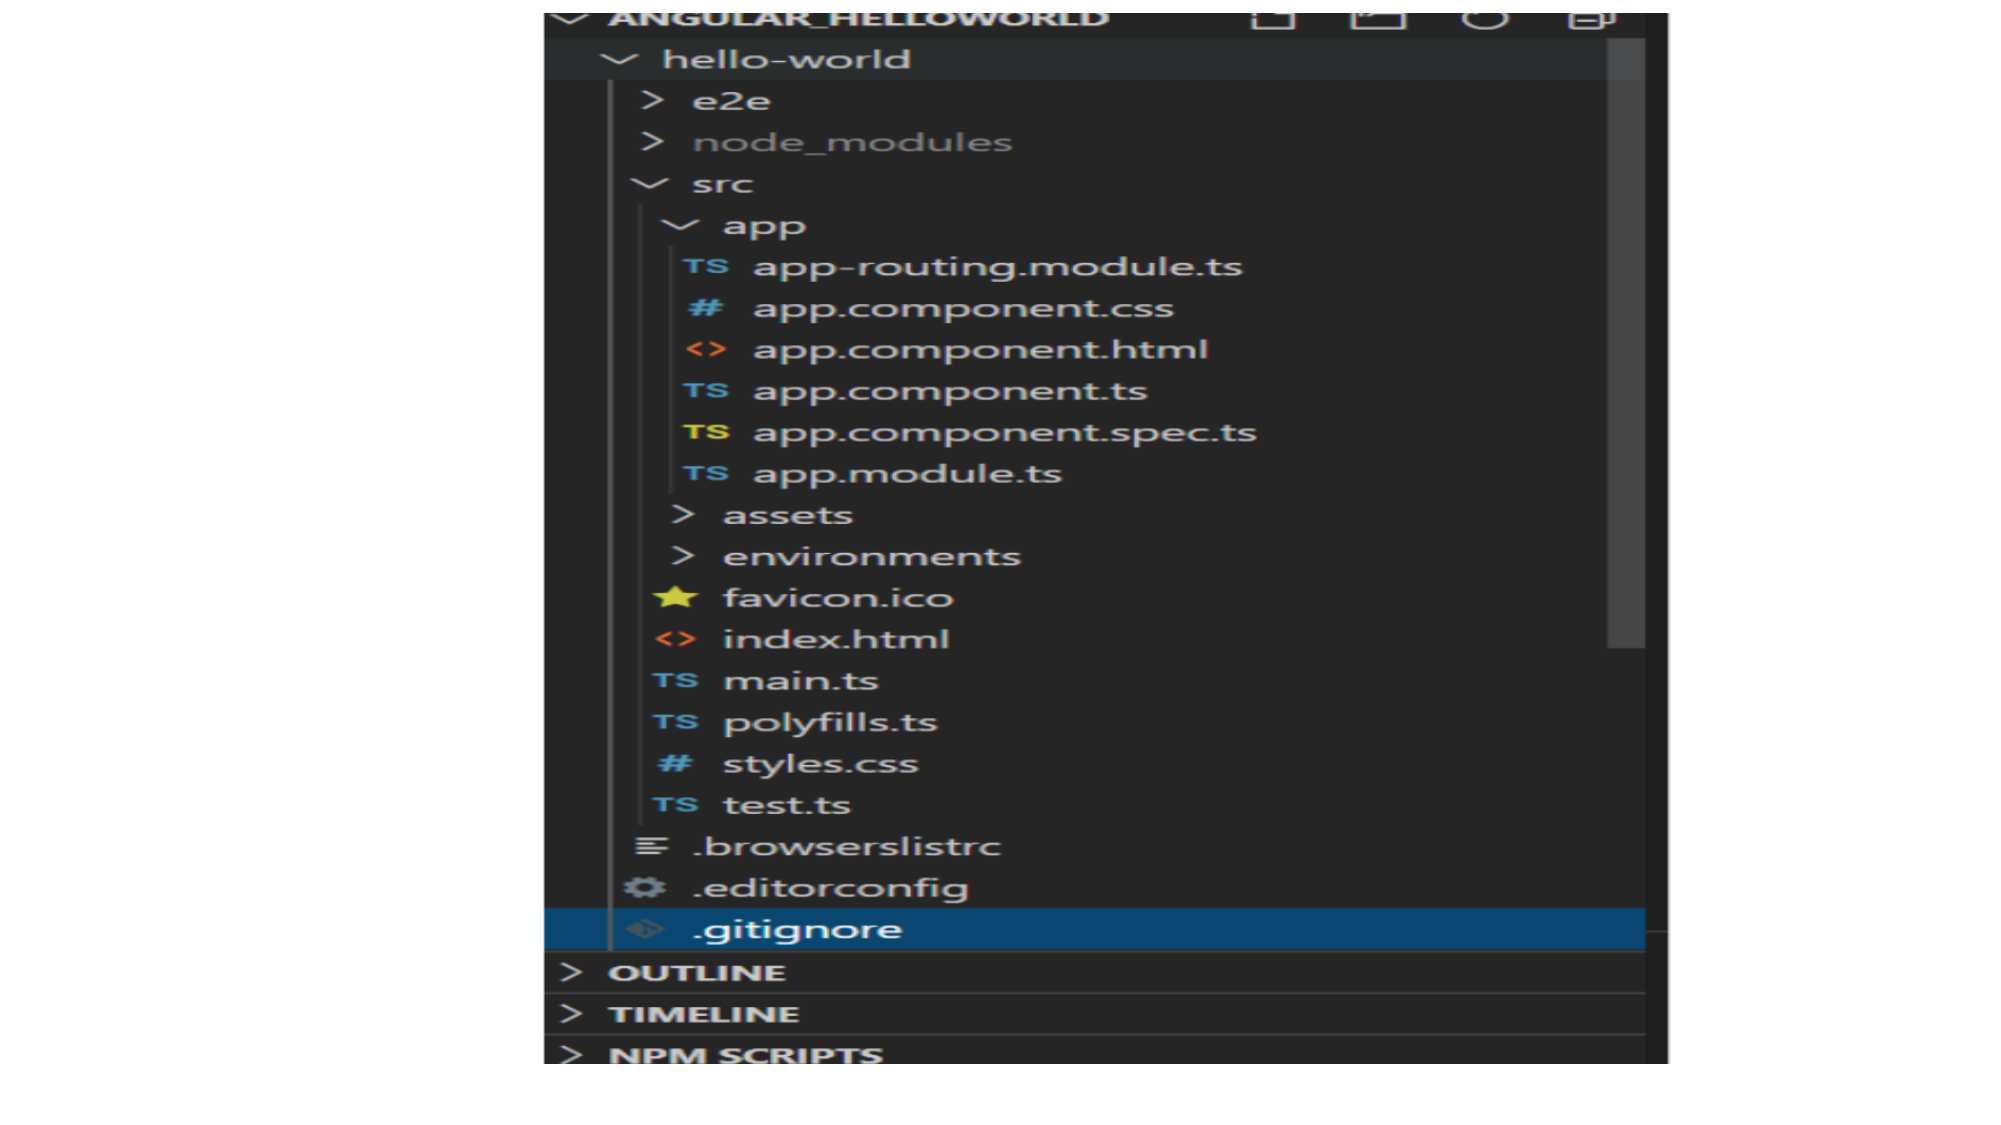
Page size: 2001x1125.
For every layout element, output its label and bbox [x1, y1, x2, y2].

picture [538, 13, 1673, 1064]
